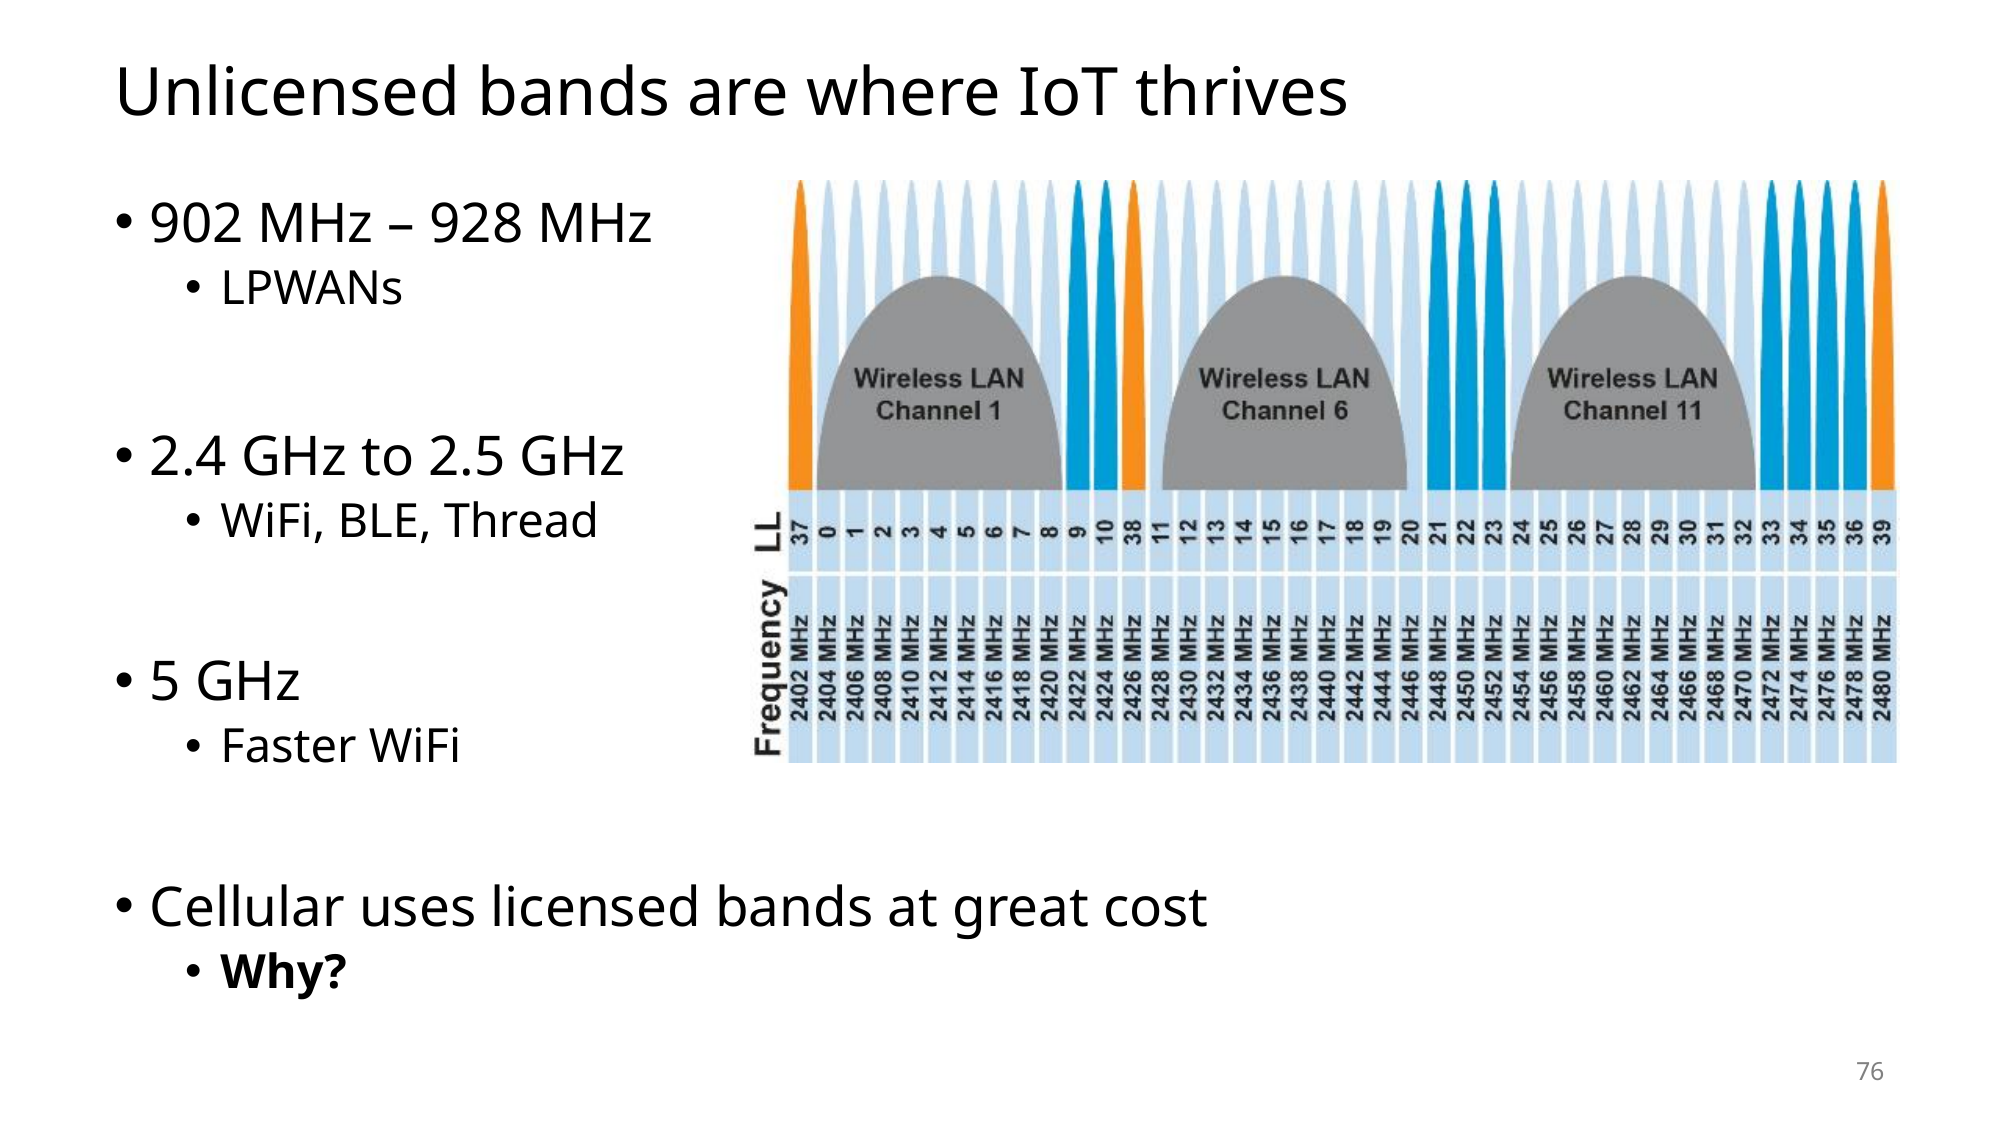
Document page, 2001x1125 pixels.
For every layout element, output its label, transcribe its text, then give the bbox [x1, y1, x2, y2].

list 902 MHz – 928 MHz LPWANs 2.4 GHz to 2.5 GHz WiFi, BLE, Thread 5 GHz Faster WiFi Cellular uses licensed bands at great cost Why? [99, 187, 1900, 1013]
slide_number 76 [1749, 1042, 1900, 1103]
title Unlicensed bands are where IoT thrives [99, 37, 1900, 150]
picture [749, 180, 1900, 763]
